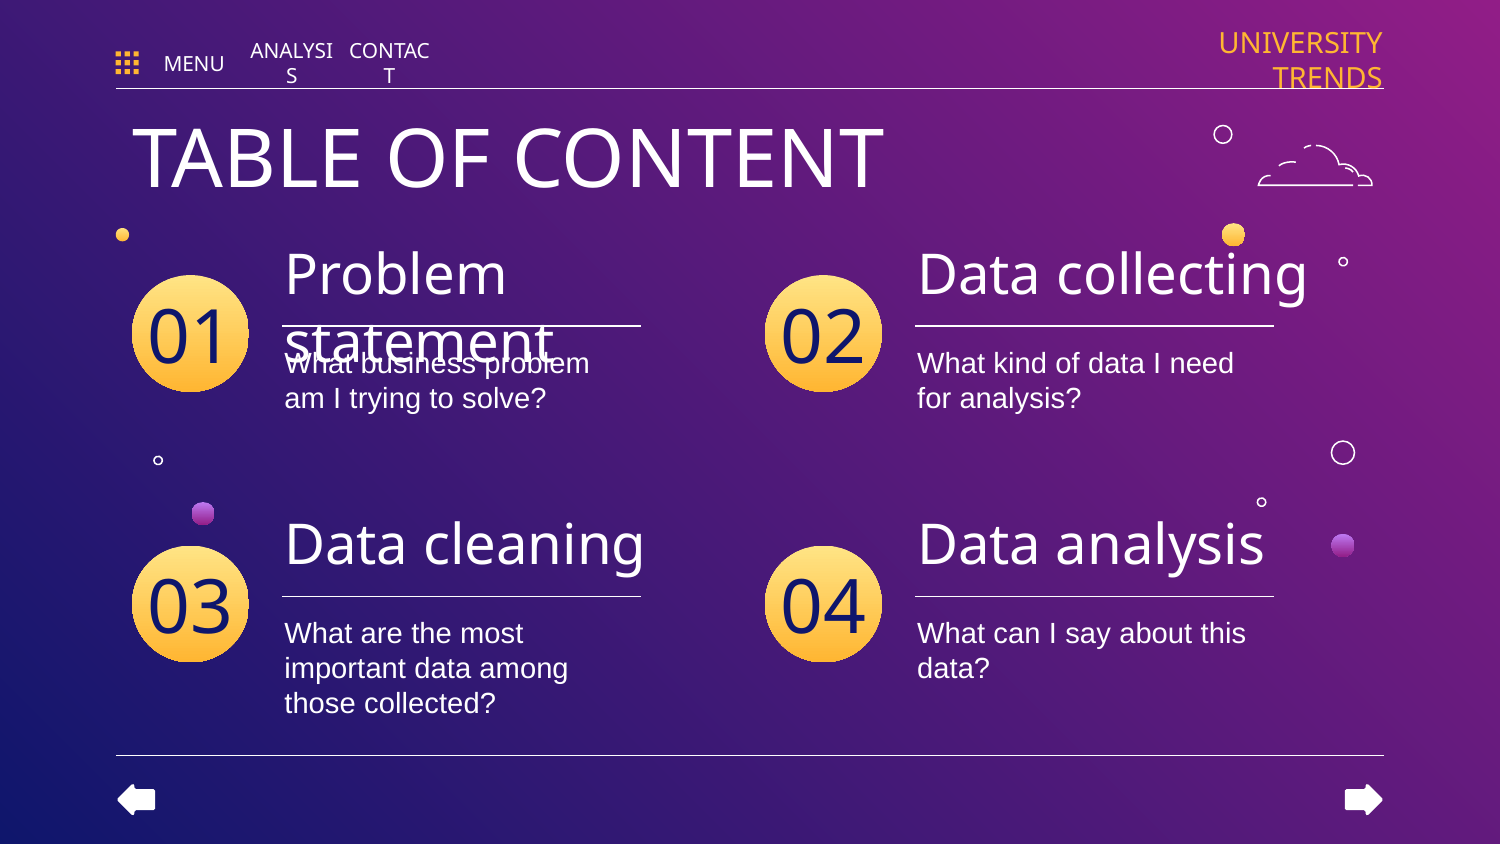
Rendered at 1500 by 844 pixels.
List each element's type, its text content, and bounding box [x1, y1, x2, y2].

title 04 [765, 575, 882, 633]
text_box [115, 50, 139, 75]
title TABLE OF CONTENT [117, 90, 1383, 191]
text_box [772, 633, 875, 663]
text_box [772, 362, 875, 392]
subtitle What are the most important data among those collected? [269, 599, 636, 693]
text_box CONTACT [346, 45, 433, 81]
title Data cleaning [269, 493, 725, 567]
text_box [115, 228, 130, 242]
text_box [191, 502, 215, 526]
text_box [139, 362, 242, 392]
subtitle What can I say about this data? [902, 599, 1268, 693]
title Data analysis [902, 493, 1367, 567]
text_box [772, 275, 874, 304]
text_box [140, 275, 242, 304]
title 02 [765, 304, 882, 362]
text_box ANALYSIS [248, 45, 335, 81]
text_box [1331, 533, 1355, 557]
title 03 [132, 575, 249, 633]
subtitle What business problem am I trying to solve? [269, 329, 636, 422]
text_box [772, 545, 875, 575]
subtitle What kind of data I need for analysis? [902, 329, 1268, 422]
title Problem statement [269, 223, 750, 296]
text_box [117, 784, 156, 816]
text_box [1258, 145, 1373, 186]
text_box [109, 45, 145, 81]
title 01 [132, 304, 249, 362]
text_box [1344, 784, 1383, 816]
text_box [1222, 223, 1246, 247]
text_box [139, 633, 242, 663]
text_box [139, 545, 242, 575]
text_box UNIVERSITY TRENDS [1158, 34, 1383, 85]
title Data collecting [902, 223, 1367, 296]
text_box MENU [151, 45, 237, 81]
